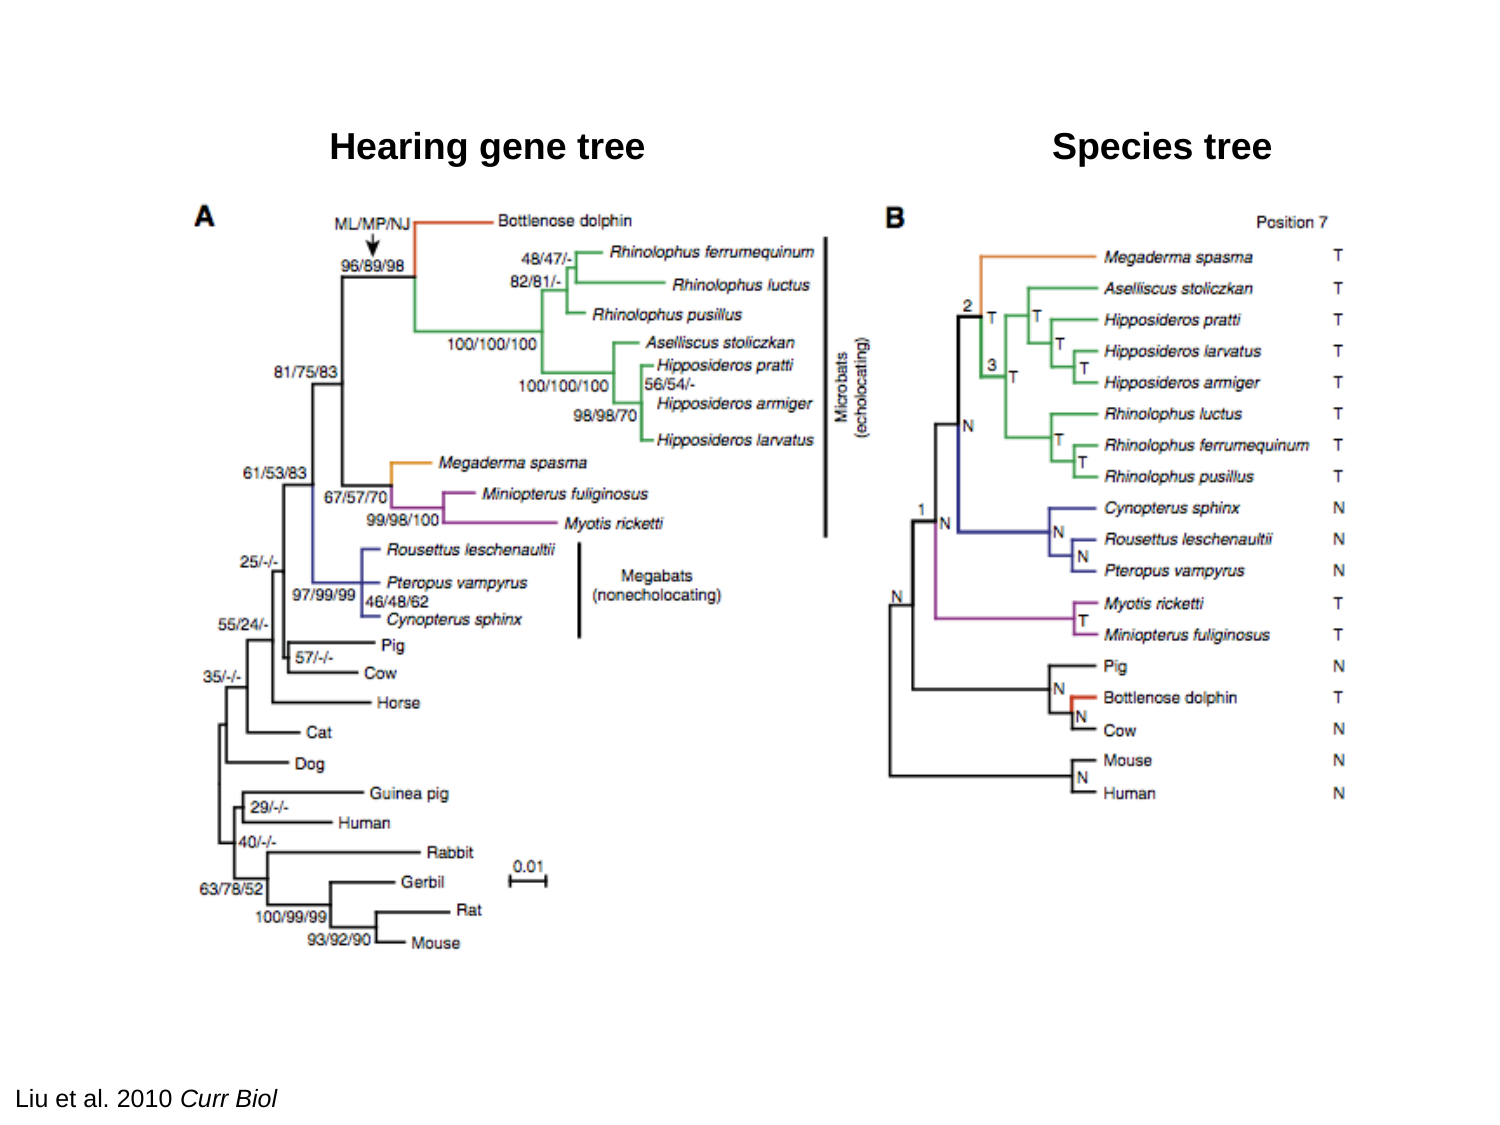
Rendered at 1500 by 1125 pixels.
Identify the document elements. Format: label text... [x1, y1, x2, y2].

text_box Liu et al. 2010 Curr Biol [0, 1072, 495, 1123]
text_box Hearing gene tree [237, 114, 738, 163]
text_box Species tree [974, 114, 1350, 164]
picture [149, 164, 1351, 978]
